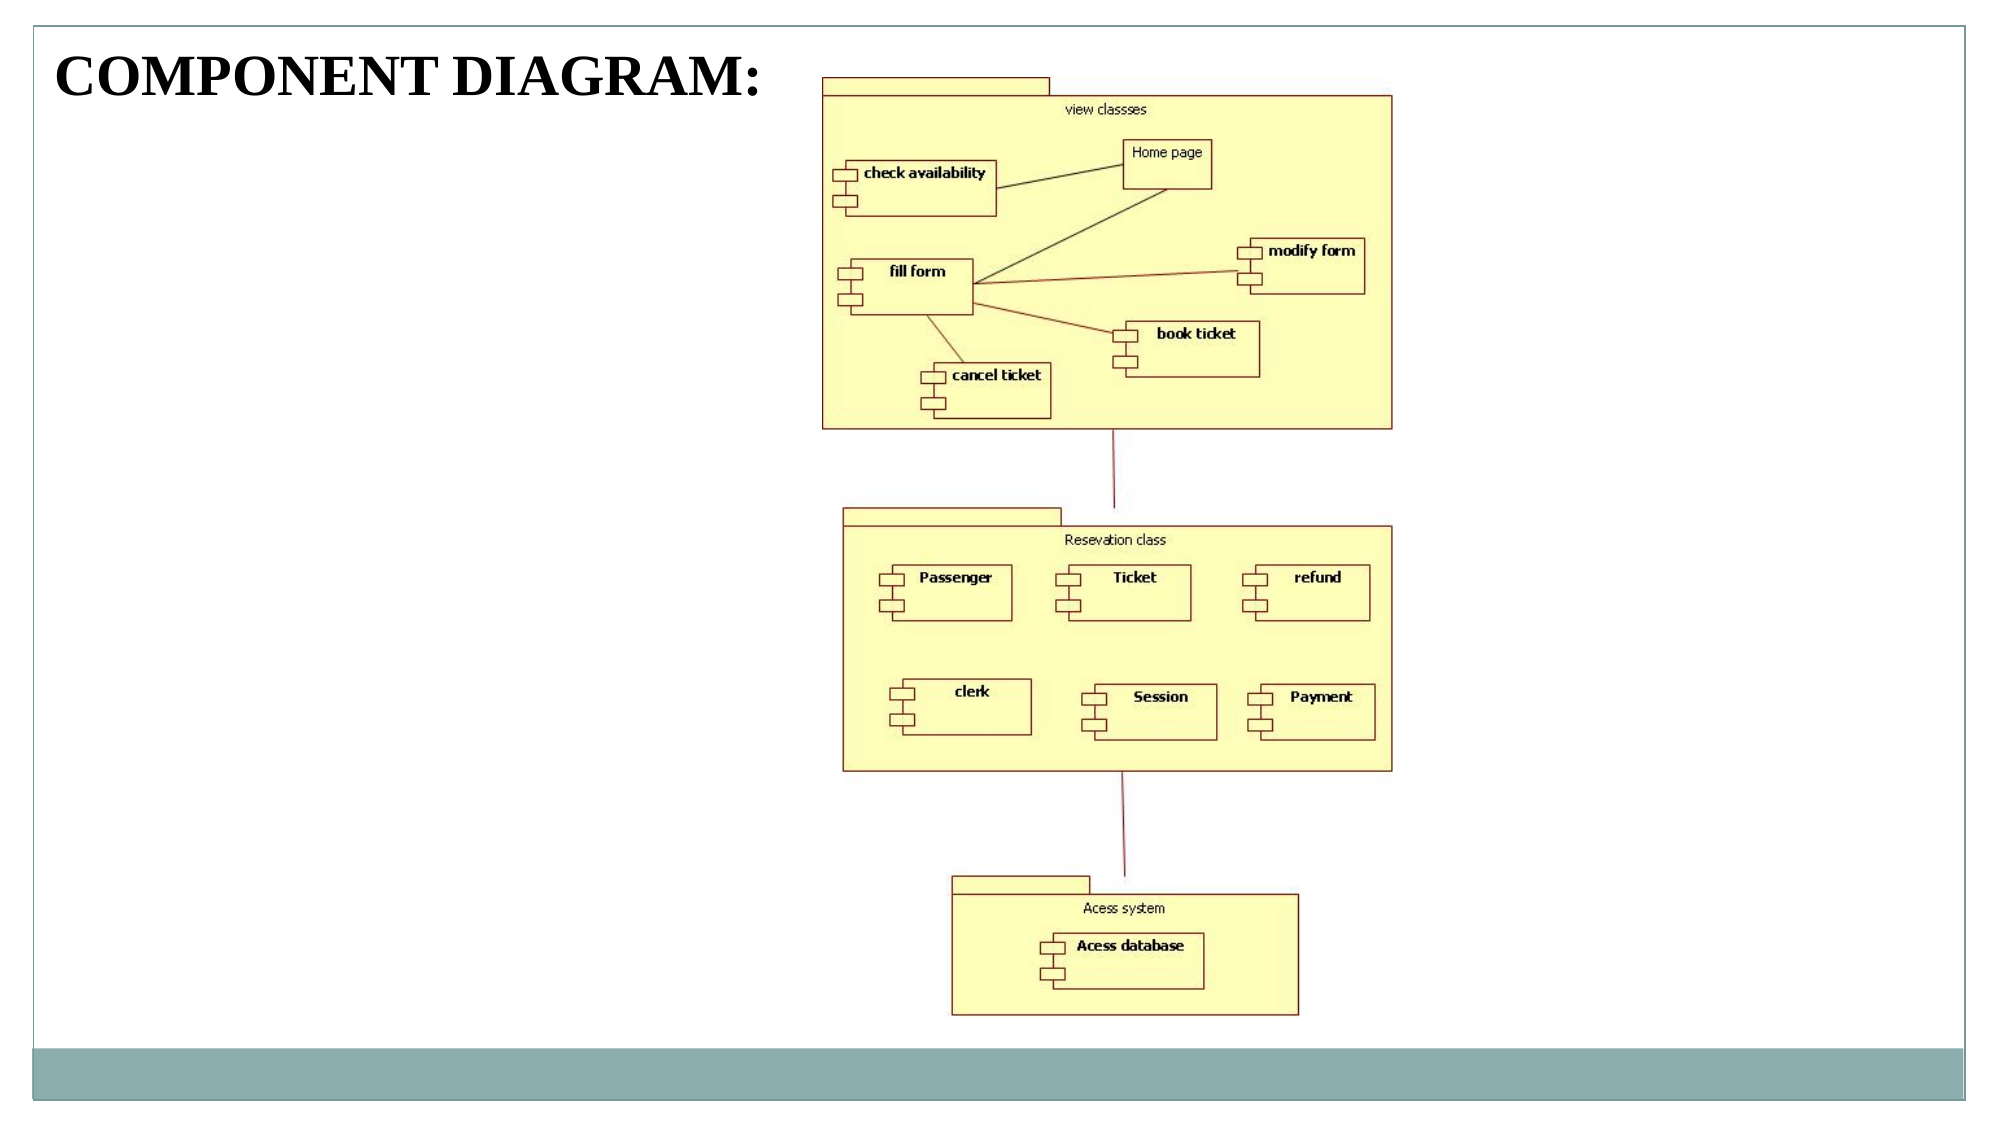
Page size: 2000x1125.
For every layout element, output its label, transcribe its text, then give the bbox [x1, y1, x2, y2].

text_box COMPONENT DIAGRAM: [39, 29, 779, 115]
picture [822, 77, 1395, 1018]
